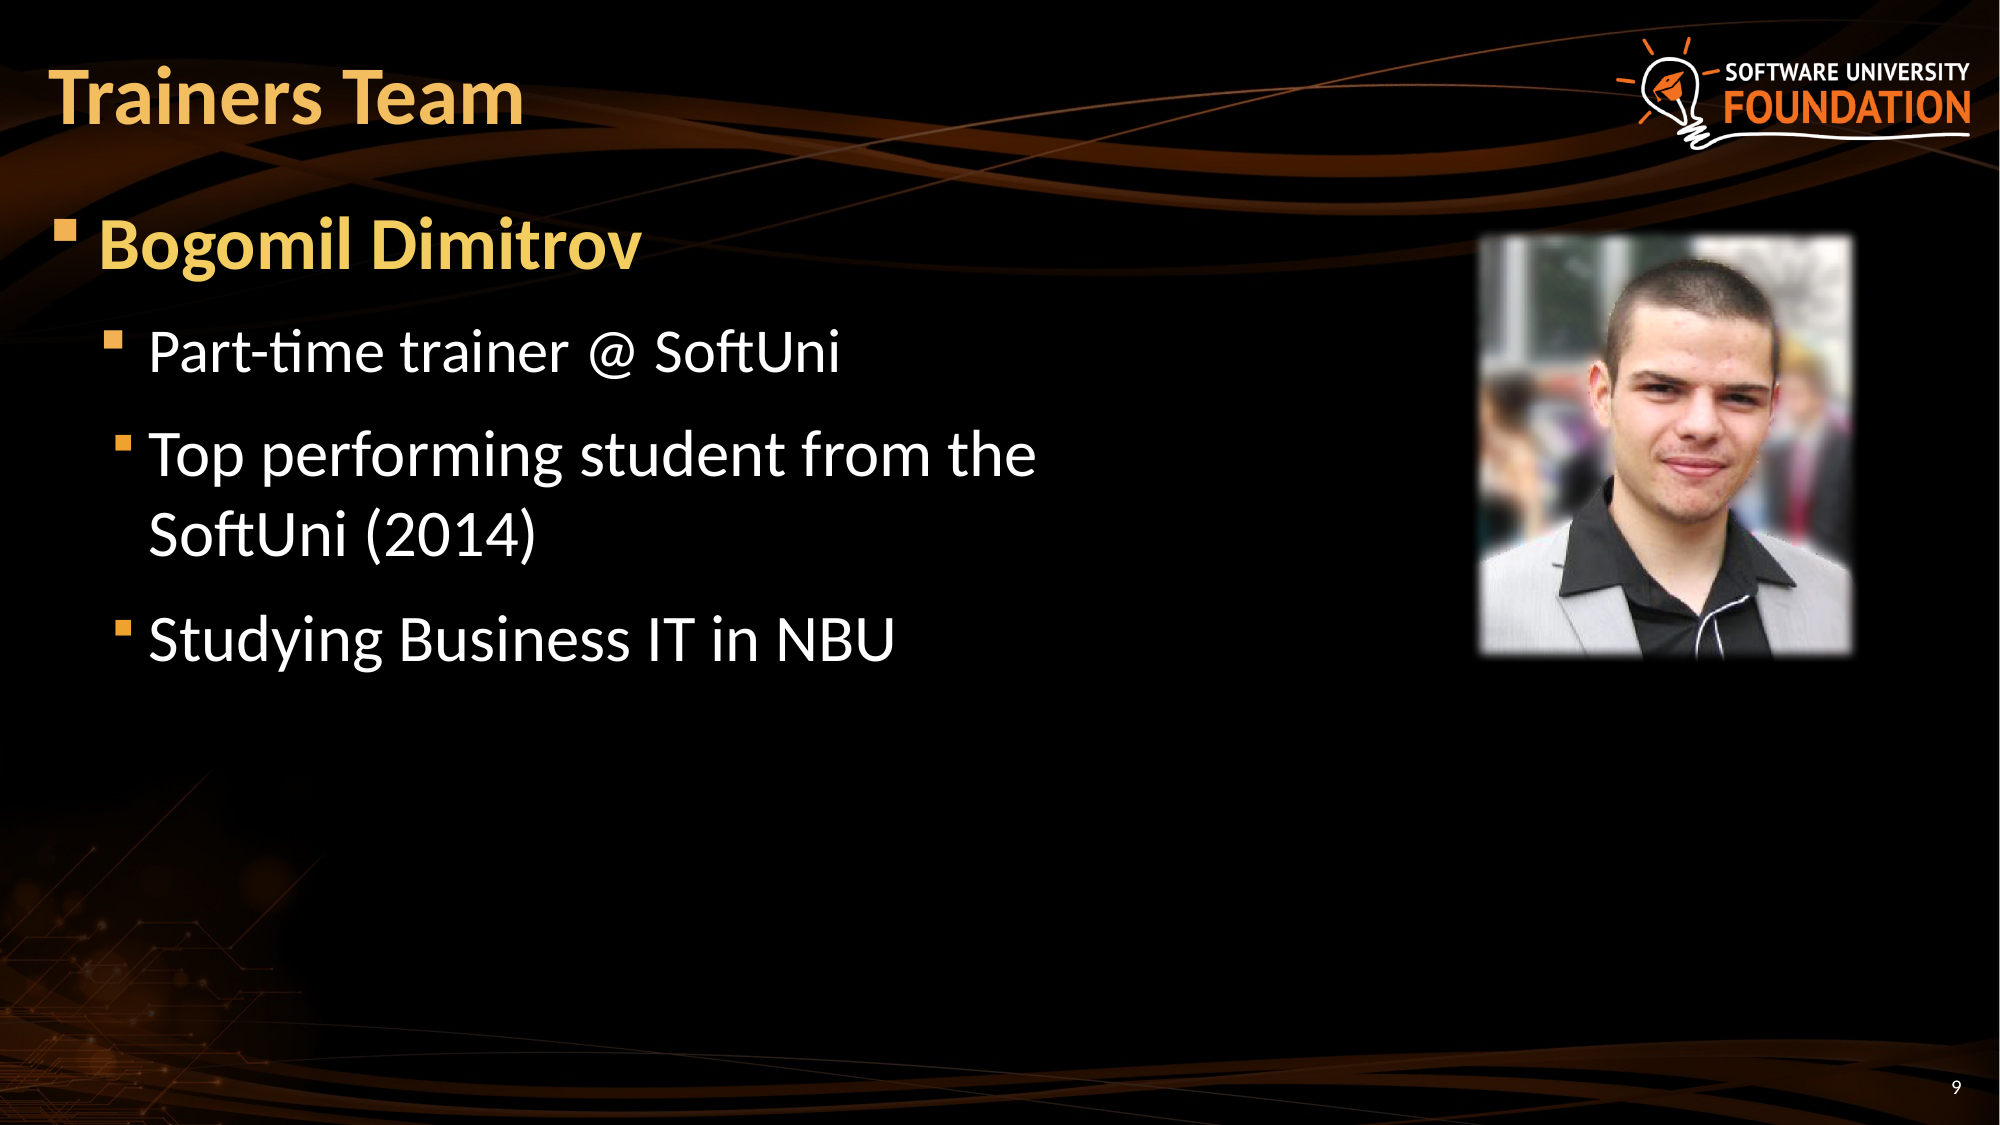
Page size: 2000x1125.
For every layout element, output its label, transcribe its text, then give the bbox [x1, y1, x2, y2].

slide_number 9 [1897, 1070, 1968, 1103]
title Trainers Team [30, 6, 1602, 189]
list Bogomil Dimitrov Part-time trainer @ SoftUni Top performing student from the SoftUni (2014) Studying Business IT in NBU [31, 188, 1213, 1103]
picture [0, 0, 2000, 1125]
